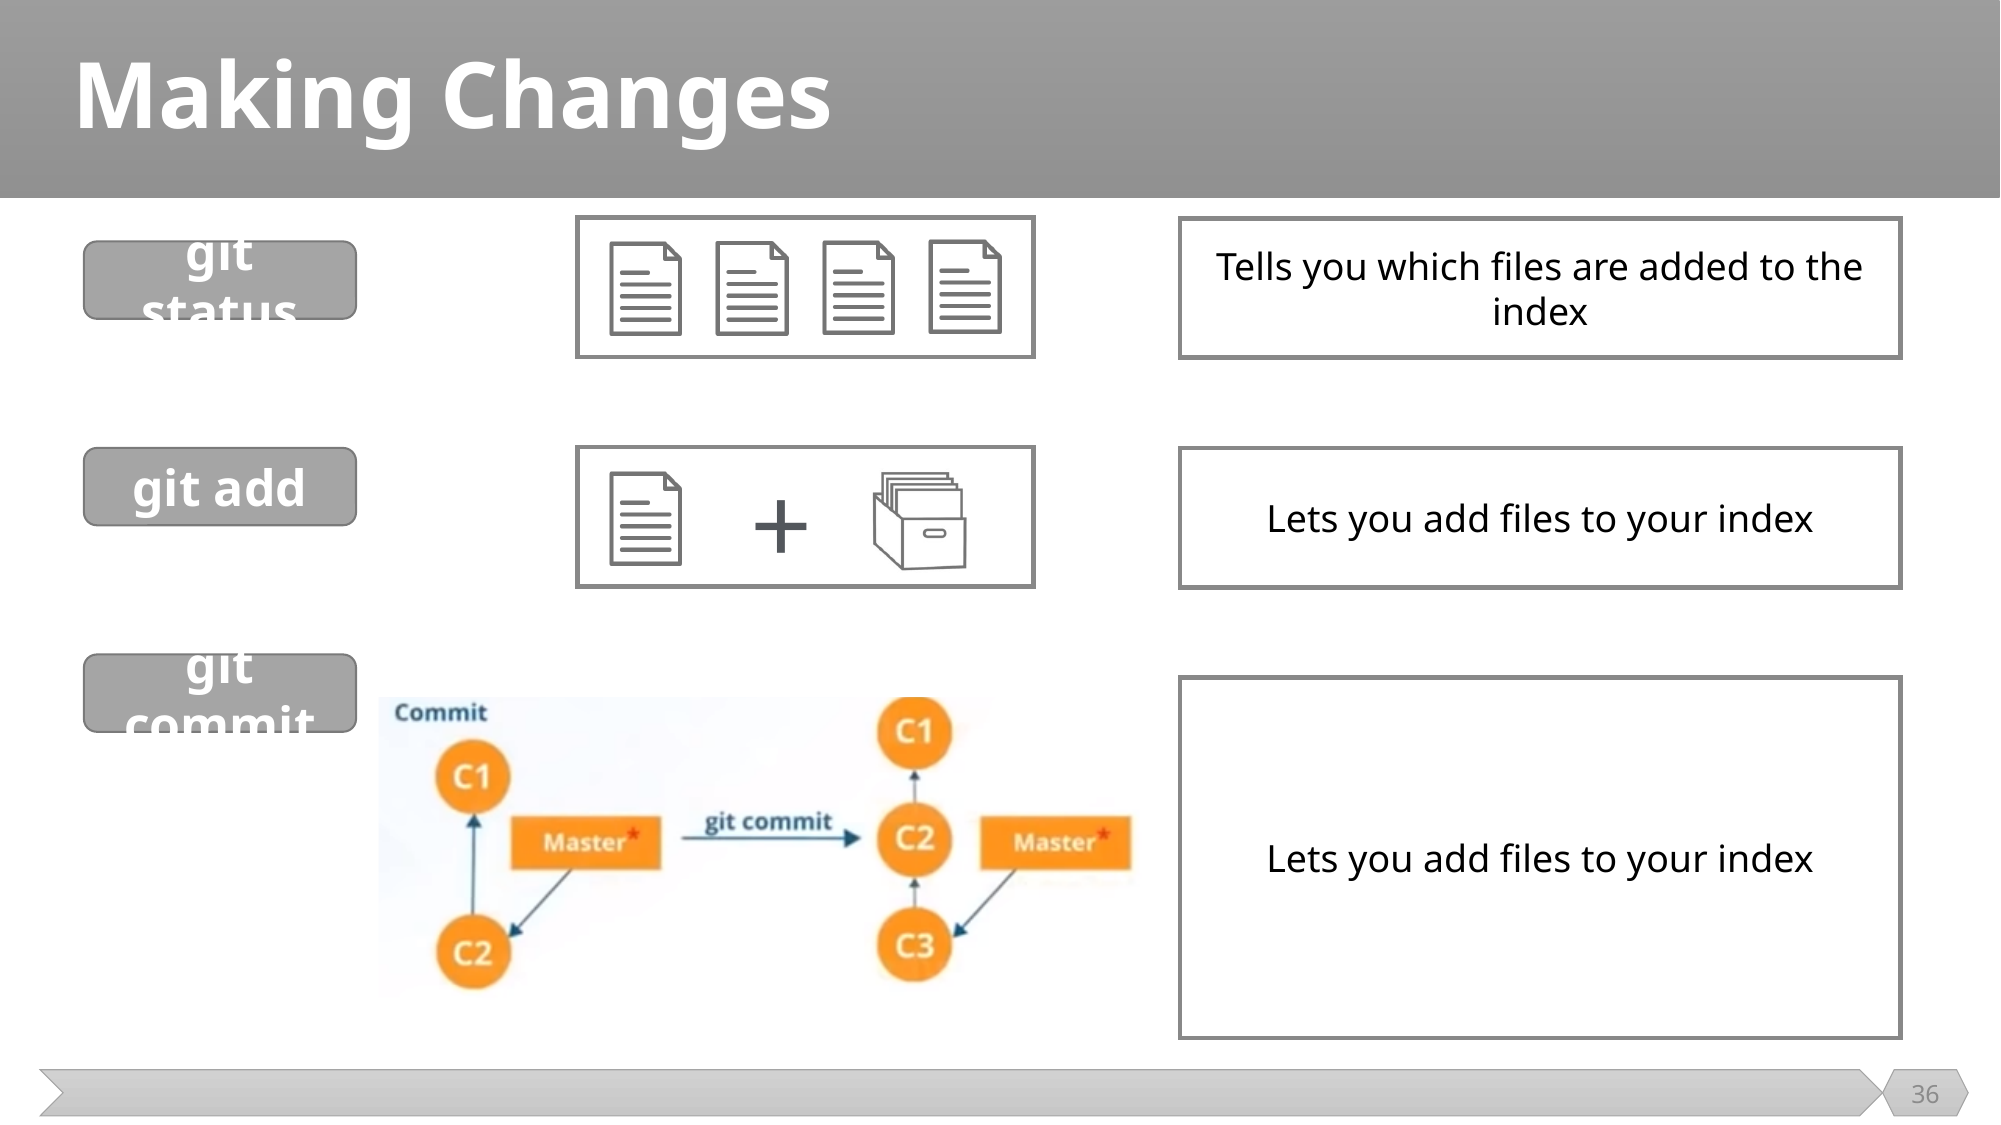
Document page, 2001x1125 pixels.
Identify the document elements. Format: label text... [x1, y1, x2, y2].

text_box [576, 216, 1034, 358]
text_box git status [82, 240, 358, 320]
text_box Lets you add files to your index [1179, 447, 1901, 588]
text_box [825, 446, 1034, 588]
slide_number 36 [1882, 1065, 1969, 1125]
text_box Lets you add files to your index [1179, 677, 1901, 1039]
picture [378, 697, 1158, 1018]
text_box git add [82, 446, 358, 527]
text_box [576, 446, 738, 588]
text_box git commit [82, 653, 358, 733]
text_box + [738, 442, 825, 593]
picture [870, 465, 971, 573]
text_box Tells you which files are added to the index [1179, 217, 1901, 359]
title Making Changes [56, 0, 1969, 199]
picture [592, 465, 699, 572]
picture [592, 233, 1019, 342]
